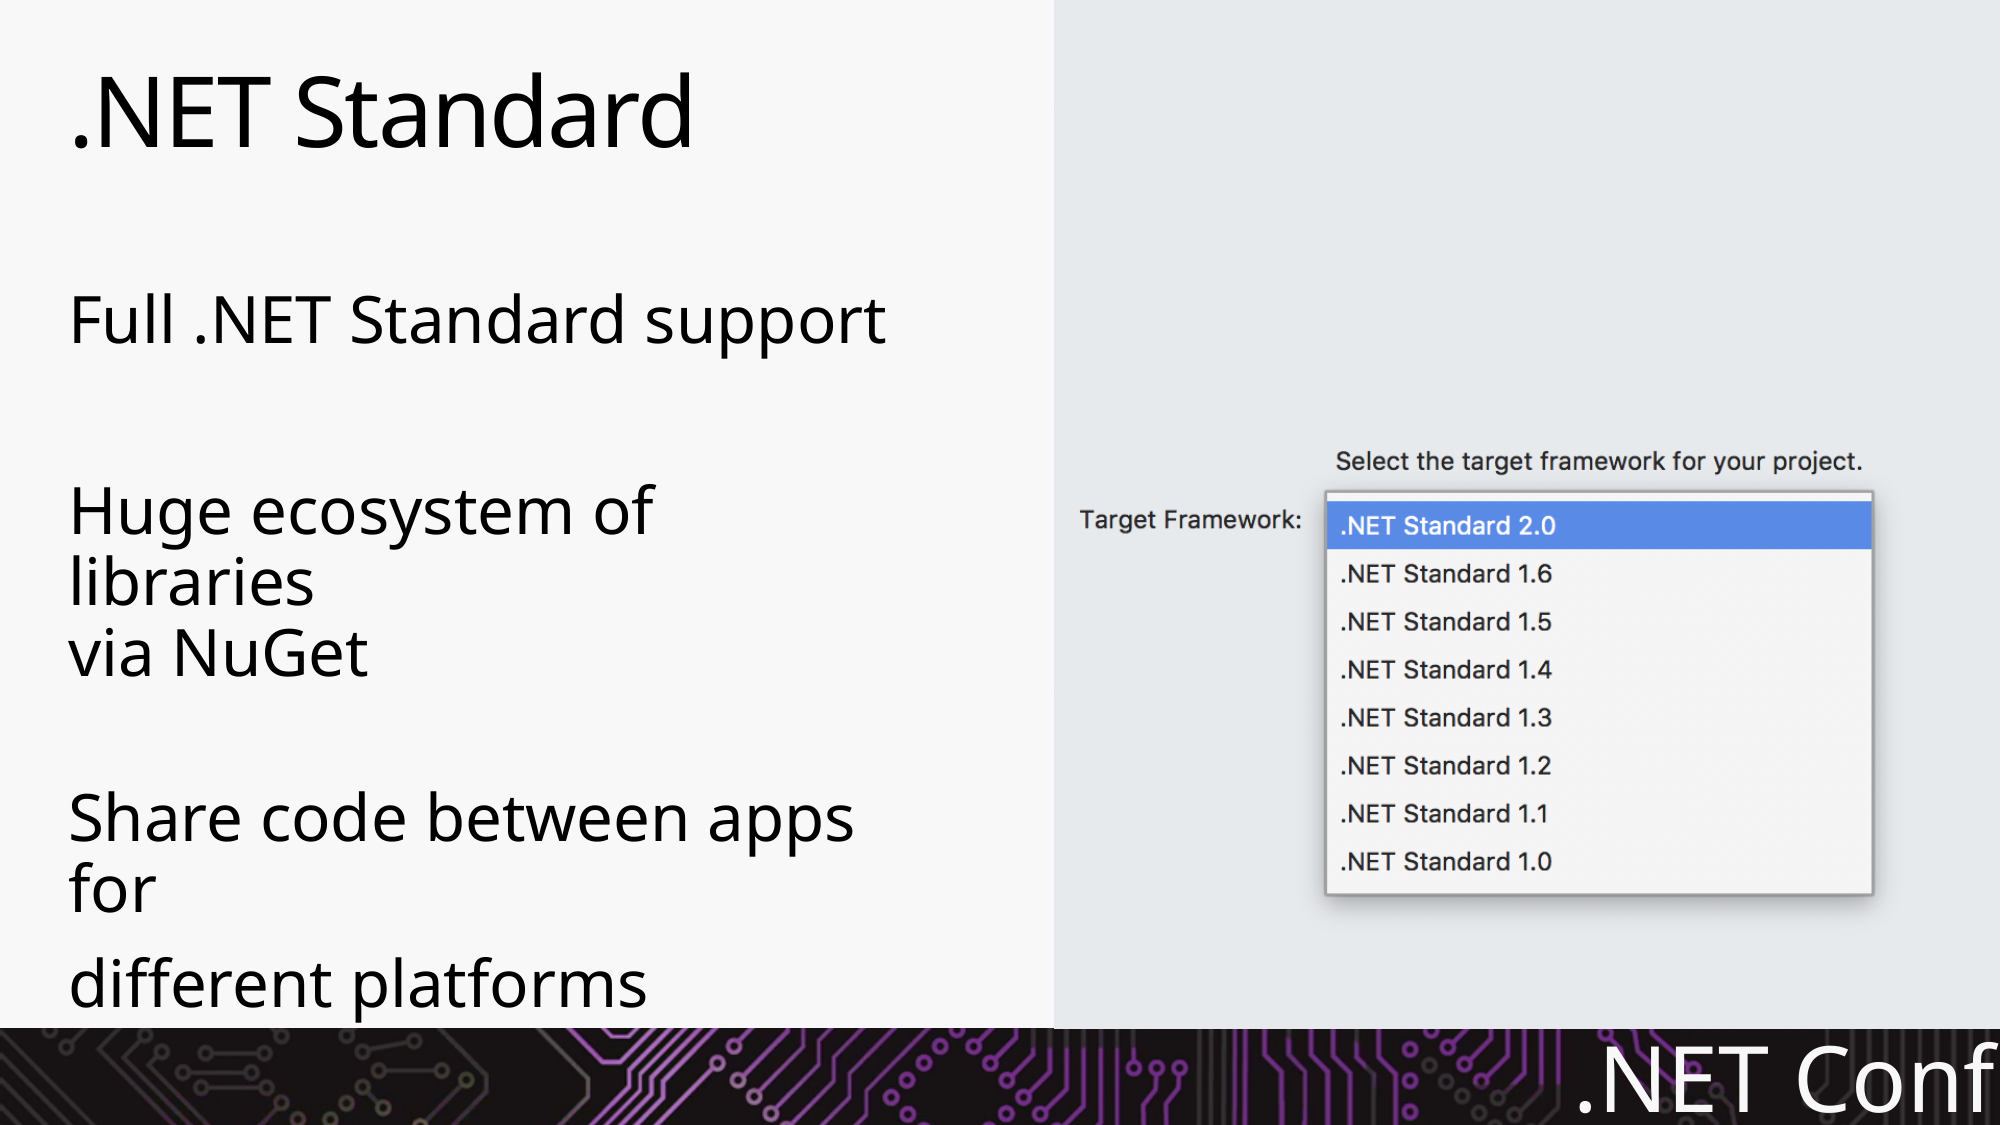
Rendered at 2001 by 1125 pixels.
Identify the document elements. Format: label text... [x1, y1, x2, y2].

title .NET Standard [44, 47, 1053, 196]
list Full .NET Standard support Huge ecosystem of libraries via NuGet Share code between apps for different platforms [44, 272, 927, 826]
picture [0, 0, 2000, 1125]
